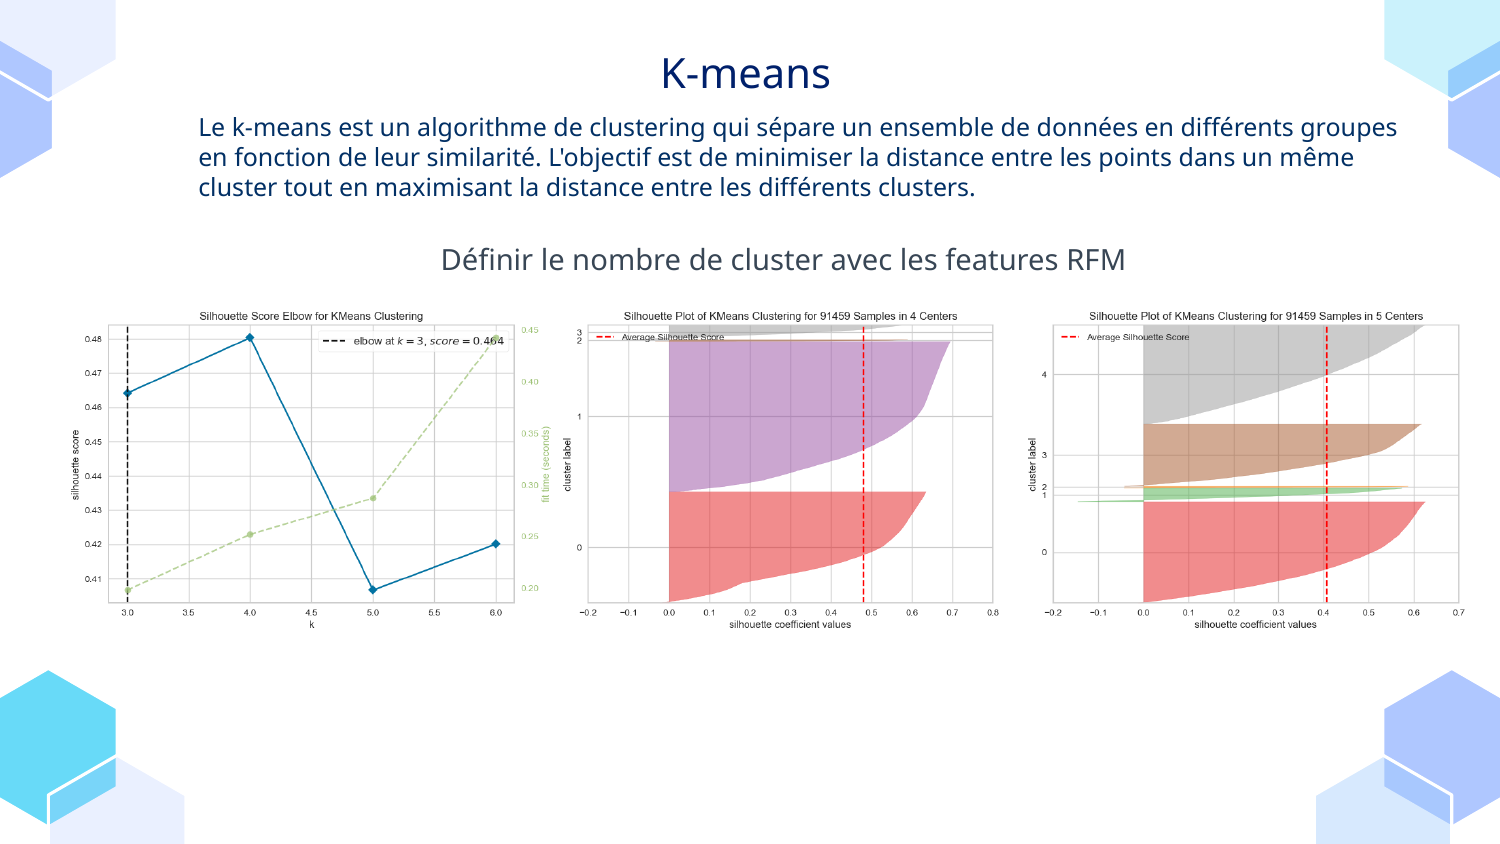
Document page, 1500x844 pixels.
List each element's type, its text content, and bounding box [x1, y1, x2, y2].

title K-means [113, 31, 1378, 104]
picture [65, 305, 1006, 636]
picture [1022, 305, 1472, 636]
text_box Le k-means est un algorithme de clustering qui sépare un ensemble de données en différents groupes en fonction de leur similarité. L'objectif est de minimiser la distance entre les points dans un même cluster tout en maximisant la distance entre les différents clusters. [183, 103, 1437, 209]
text_box Définir le nombre de cluster avec les features RFM [151, 226, 1416, 299]
